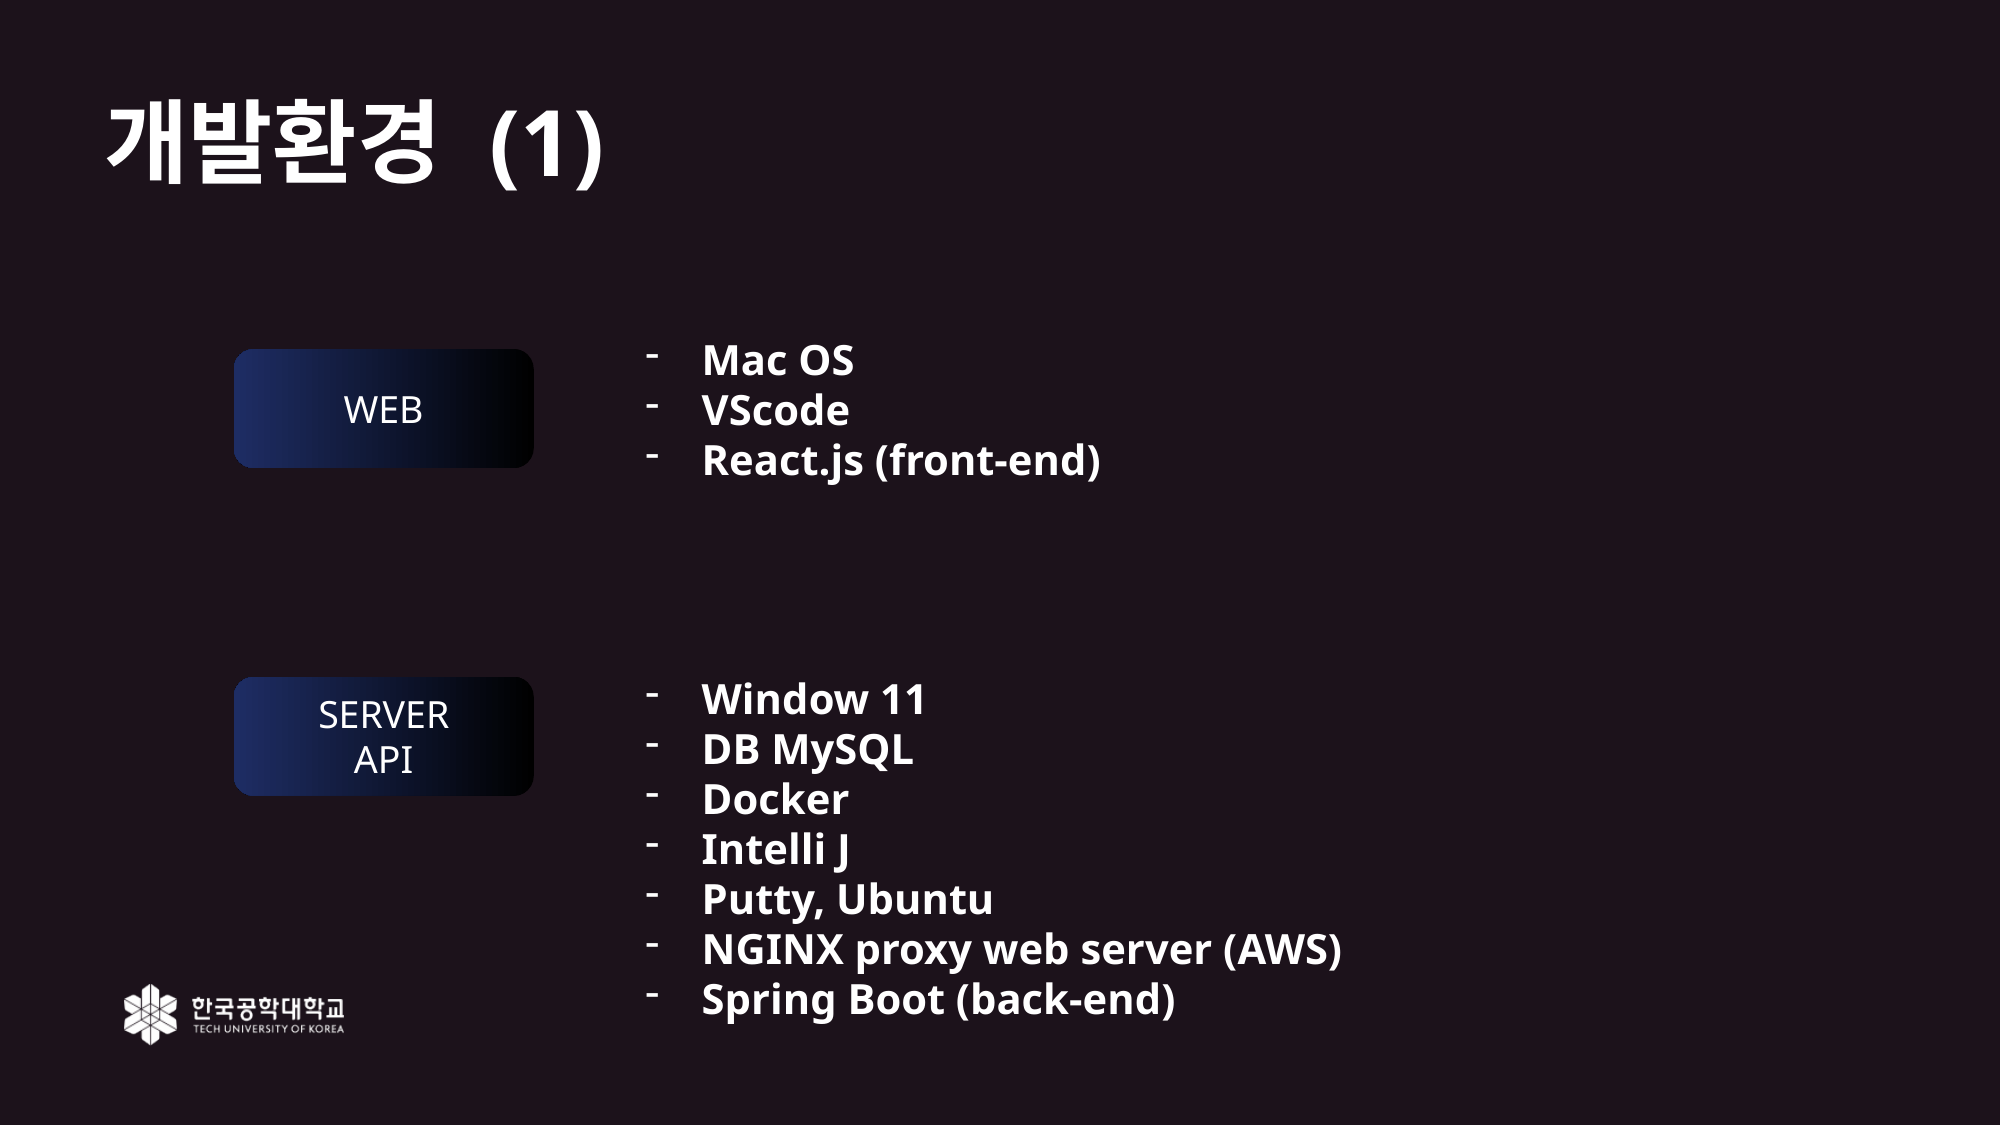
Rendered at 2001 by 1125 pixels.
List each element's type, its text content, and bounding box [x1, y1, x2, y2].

picture [124, 983, 344, 1046]
text_box SERVER API [232, 675, 535, 797]
text_box 개발환경 (1) [88, 57, 837, 222]
text_box Mac OS VScode React.js (front-end) [630, 296, 1835, 521]
text_box WEB [232, 348, 535, 469]
text_box Window 11 DB MySQL Docker Intelli J Putty, Ubuntu NGINX proxy web server (AWS) Spring Boot (back-end) [630, 735, 1835, 961]
